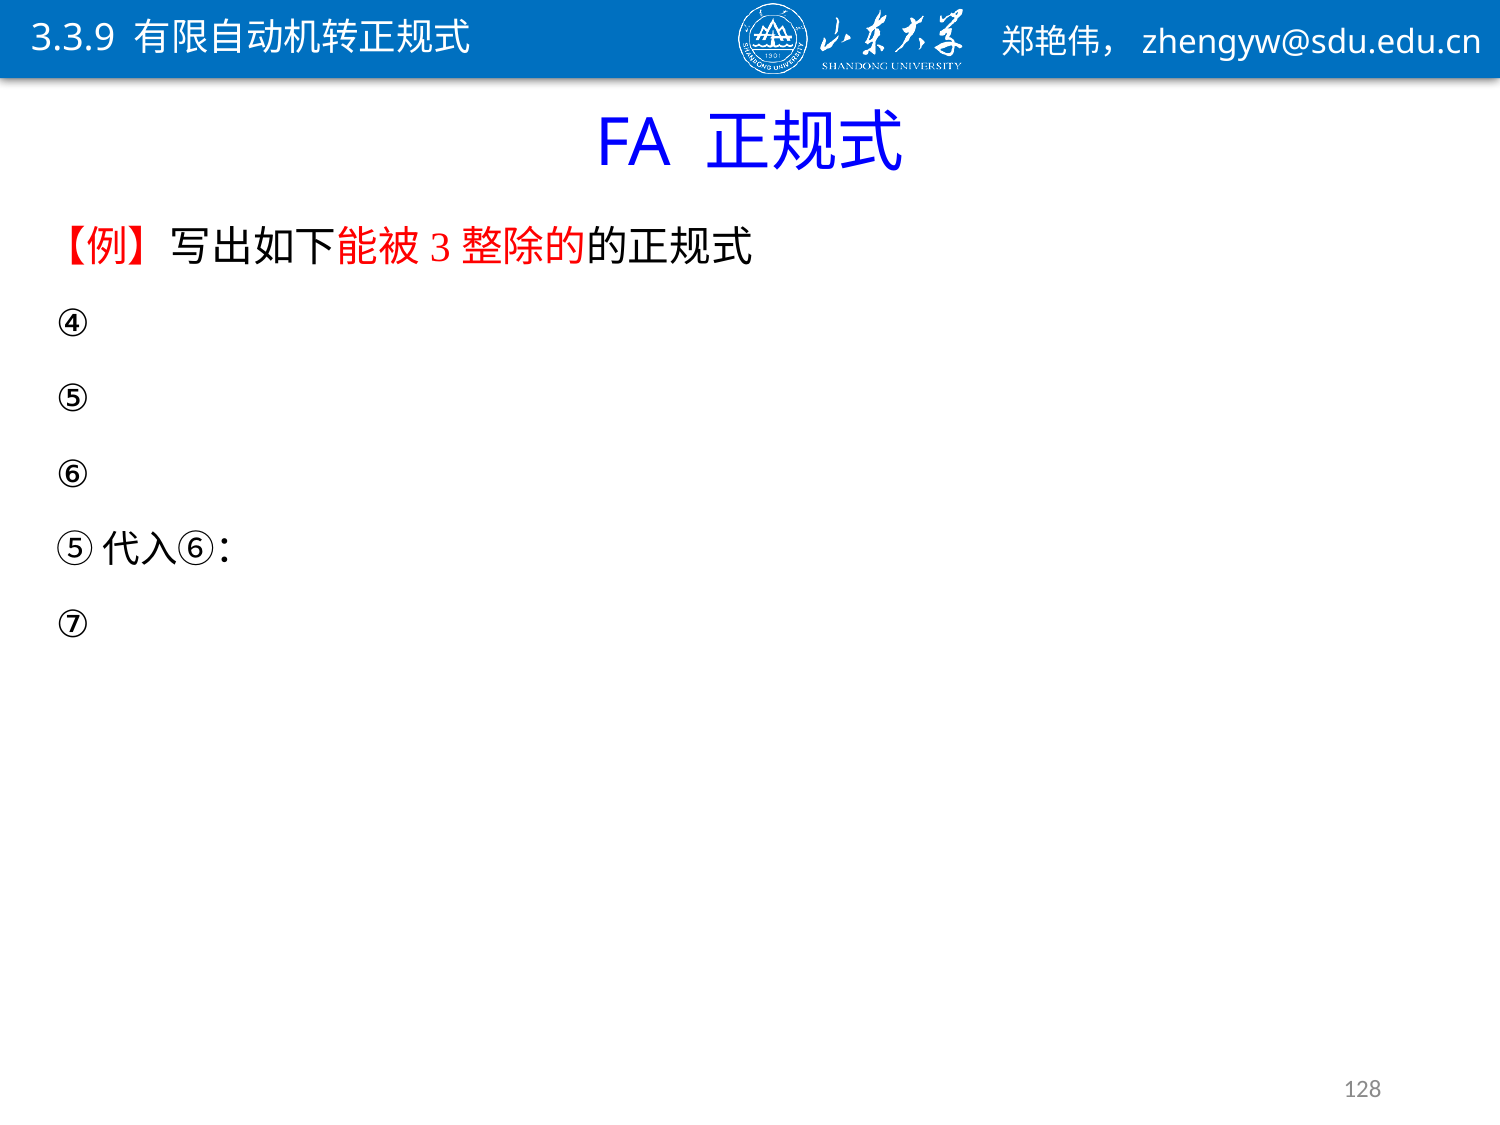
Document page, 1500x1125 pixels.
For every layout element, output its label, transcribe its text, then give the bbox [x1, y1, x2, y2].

picture [738, 3, 963, 74]
slide_number 128 [1059, 1057, 1397, 1118]
text_box 【例】写出如下能被3整除的的正规式 [29, 187, 1483, 278]
text_box 3.3.9 有限自动机转正规式 [16, 5, 487, 66]
